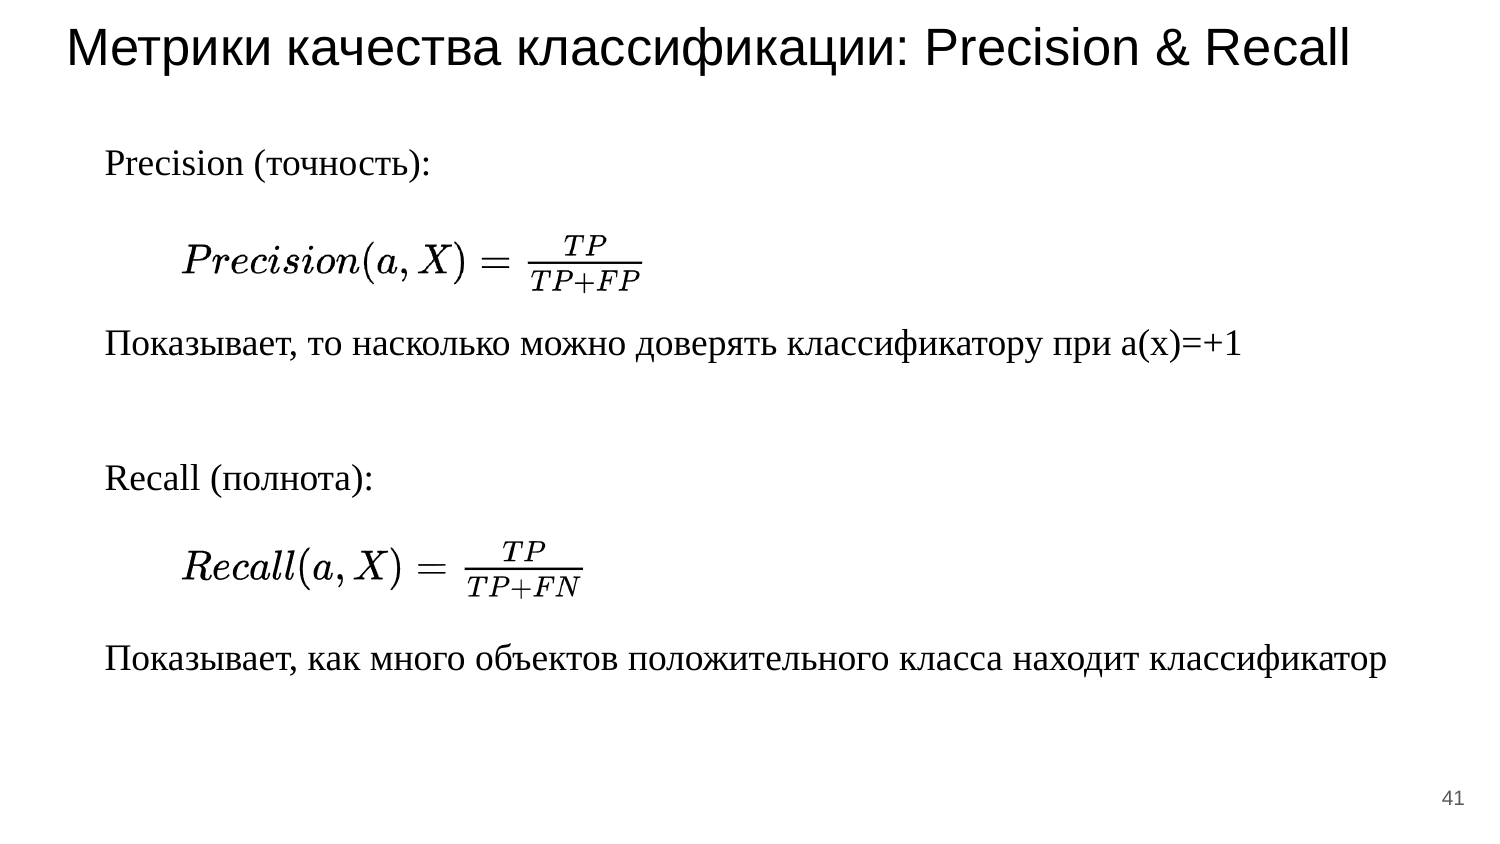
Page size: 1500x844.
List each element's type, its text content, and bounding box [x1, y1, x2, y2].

title Метрики качества классификации: Precision & Recall [51, 0, 1449, 92]
slide_number ‹#› [1389, 764, 1480, 830]
text_box Precision (точность): Показывает, то насколько можно доверять классификатору при a(x)=+1 Recall (полнота): Показывает, как много объектов положительного класса находит классификатор [89, 123, 1420, 784]
picture [180, 230, 647, 296]
picture [180, 536, 588, 602]
